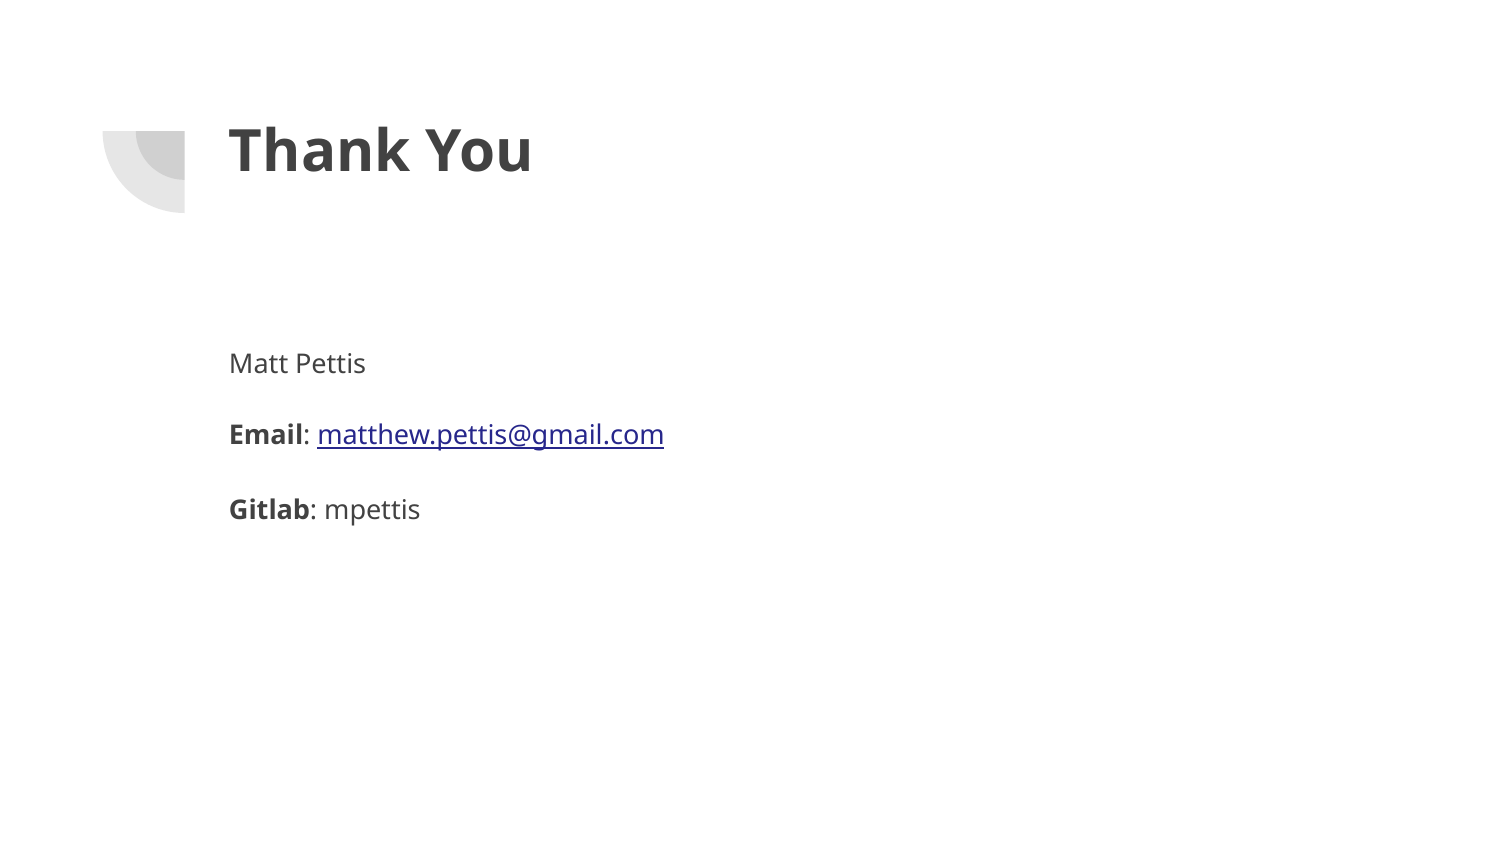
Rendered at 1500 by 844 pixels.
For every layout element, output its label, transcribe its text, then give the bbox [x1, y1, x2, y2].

title Thank You [213, 98, 1368, 263]
list Matt Pettis Email: matthew.pettis@gmail.com Gitlab: mpettis [213, 326, 1368, 744]
